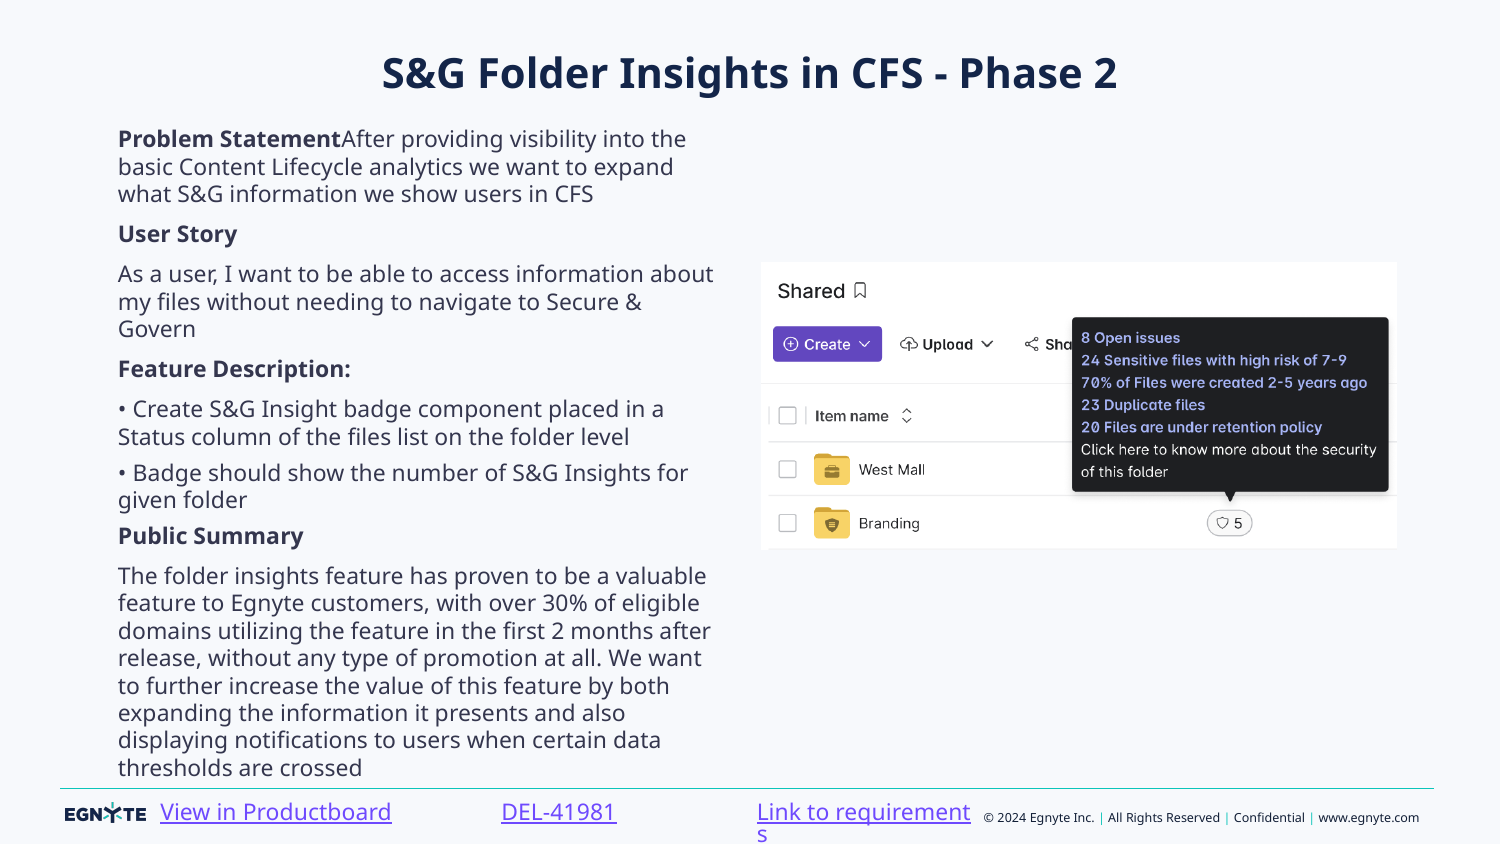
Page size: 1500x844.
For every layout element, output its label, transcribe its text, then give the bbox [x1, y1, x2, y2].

list Link to requirements [742, 790, 997, 835]
list DEL-41981 [486, 790, 741, 835]
list View in Productboard [145, 790, 486, 835]
picture [65, 802, 145, 823]
picture [761, 119, 1397, 693]
list Problem StatementAfter providing visibility into the basic Content Lifecycle analytics we want to expand what S&G information we show users in CFS User Story As a user, I want to be able to access information about my files without needing to navigate to Secure & Govern Feature Description: • Create S&G Insight badge component placed in a Status column of the files list on the folder level • Badge should show the number of S&G Insights for given folder Public Summary The folder insights feature has proven to be a valuable feature to Egnyte customers, with over 30% of eligible domains utilizing the feature in the first 2 months after release, without any type of promotion at all. We want to further increase the value of this feature by both expanding the information it presents and also displaying notifications to users when certain data thresholds are crossed [103, 117, 741, 693]
title S&G Folder Insights in CFS - Phase 2 [103, 44, 1397, 106]
